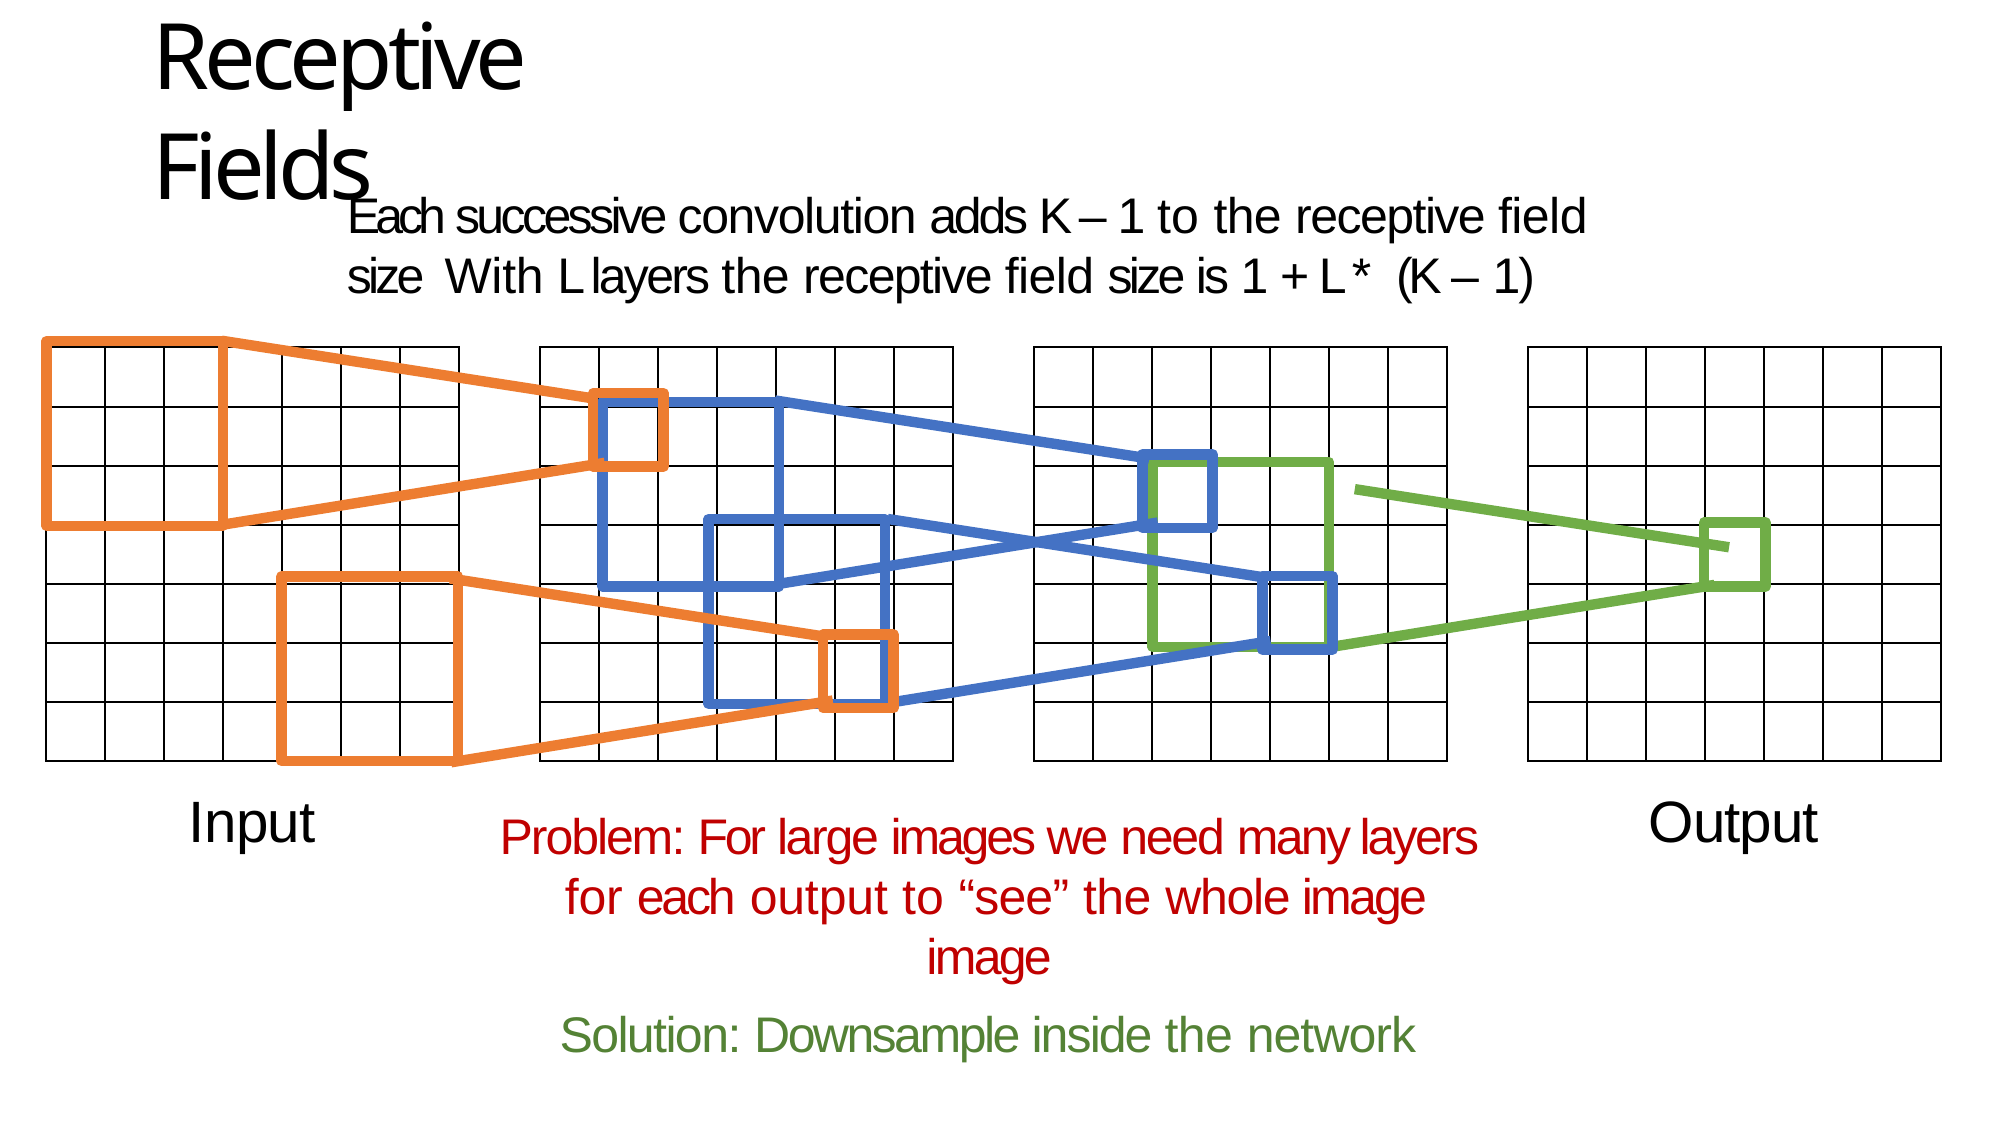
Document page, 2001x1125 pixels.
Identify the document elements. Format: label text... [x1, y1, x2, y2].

text_box [1152, 462, 1330, 576]
title Receptive Fields [150, 0, 692, 218]
text_box Output [1646, 782, 1821, 854]
text_box [708, 619, 823, 704]
text_box Each successive convolution adds K – 1 to the receptive field size With L layers the receptive field size is 1 + L * (K – 1) [344, 181, 1654, 304]
text_box Input [186, 782, 318, 854]
text_box [593, 393, 664, 467]
text_box Problem: For large images we need many layers for each output to “see” the whole image image Solution: Downsample inside the network [499, 802, 1478, 1063]
text_box [46, 341, 223, 526]
text_box [823, 634, 894, 709]
text_box [1704, 522, 1766, 587]
text_box [708, 519, 886, 636]
text_box [602, 401, 780, 587]
text_box [1262, 576, 1333, 650]
text_box [1142, 454, 1213, 528]
text_box [1152, 561, 1262, 647]
text_box [281, 576, 459, 761]
